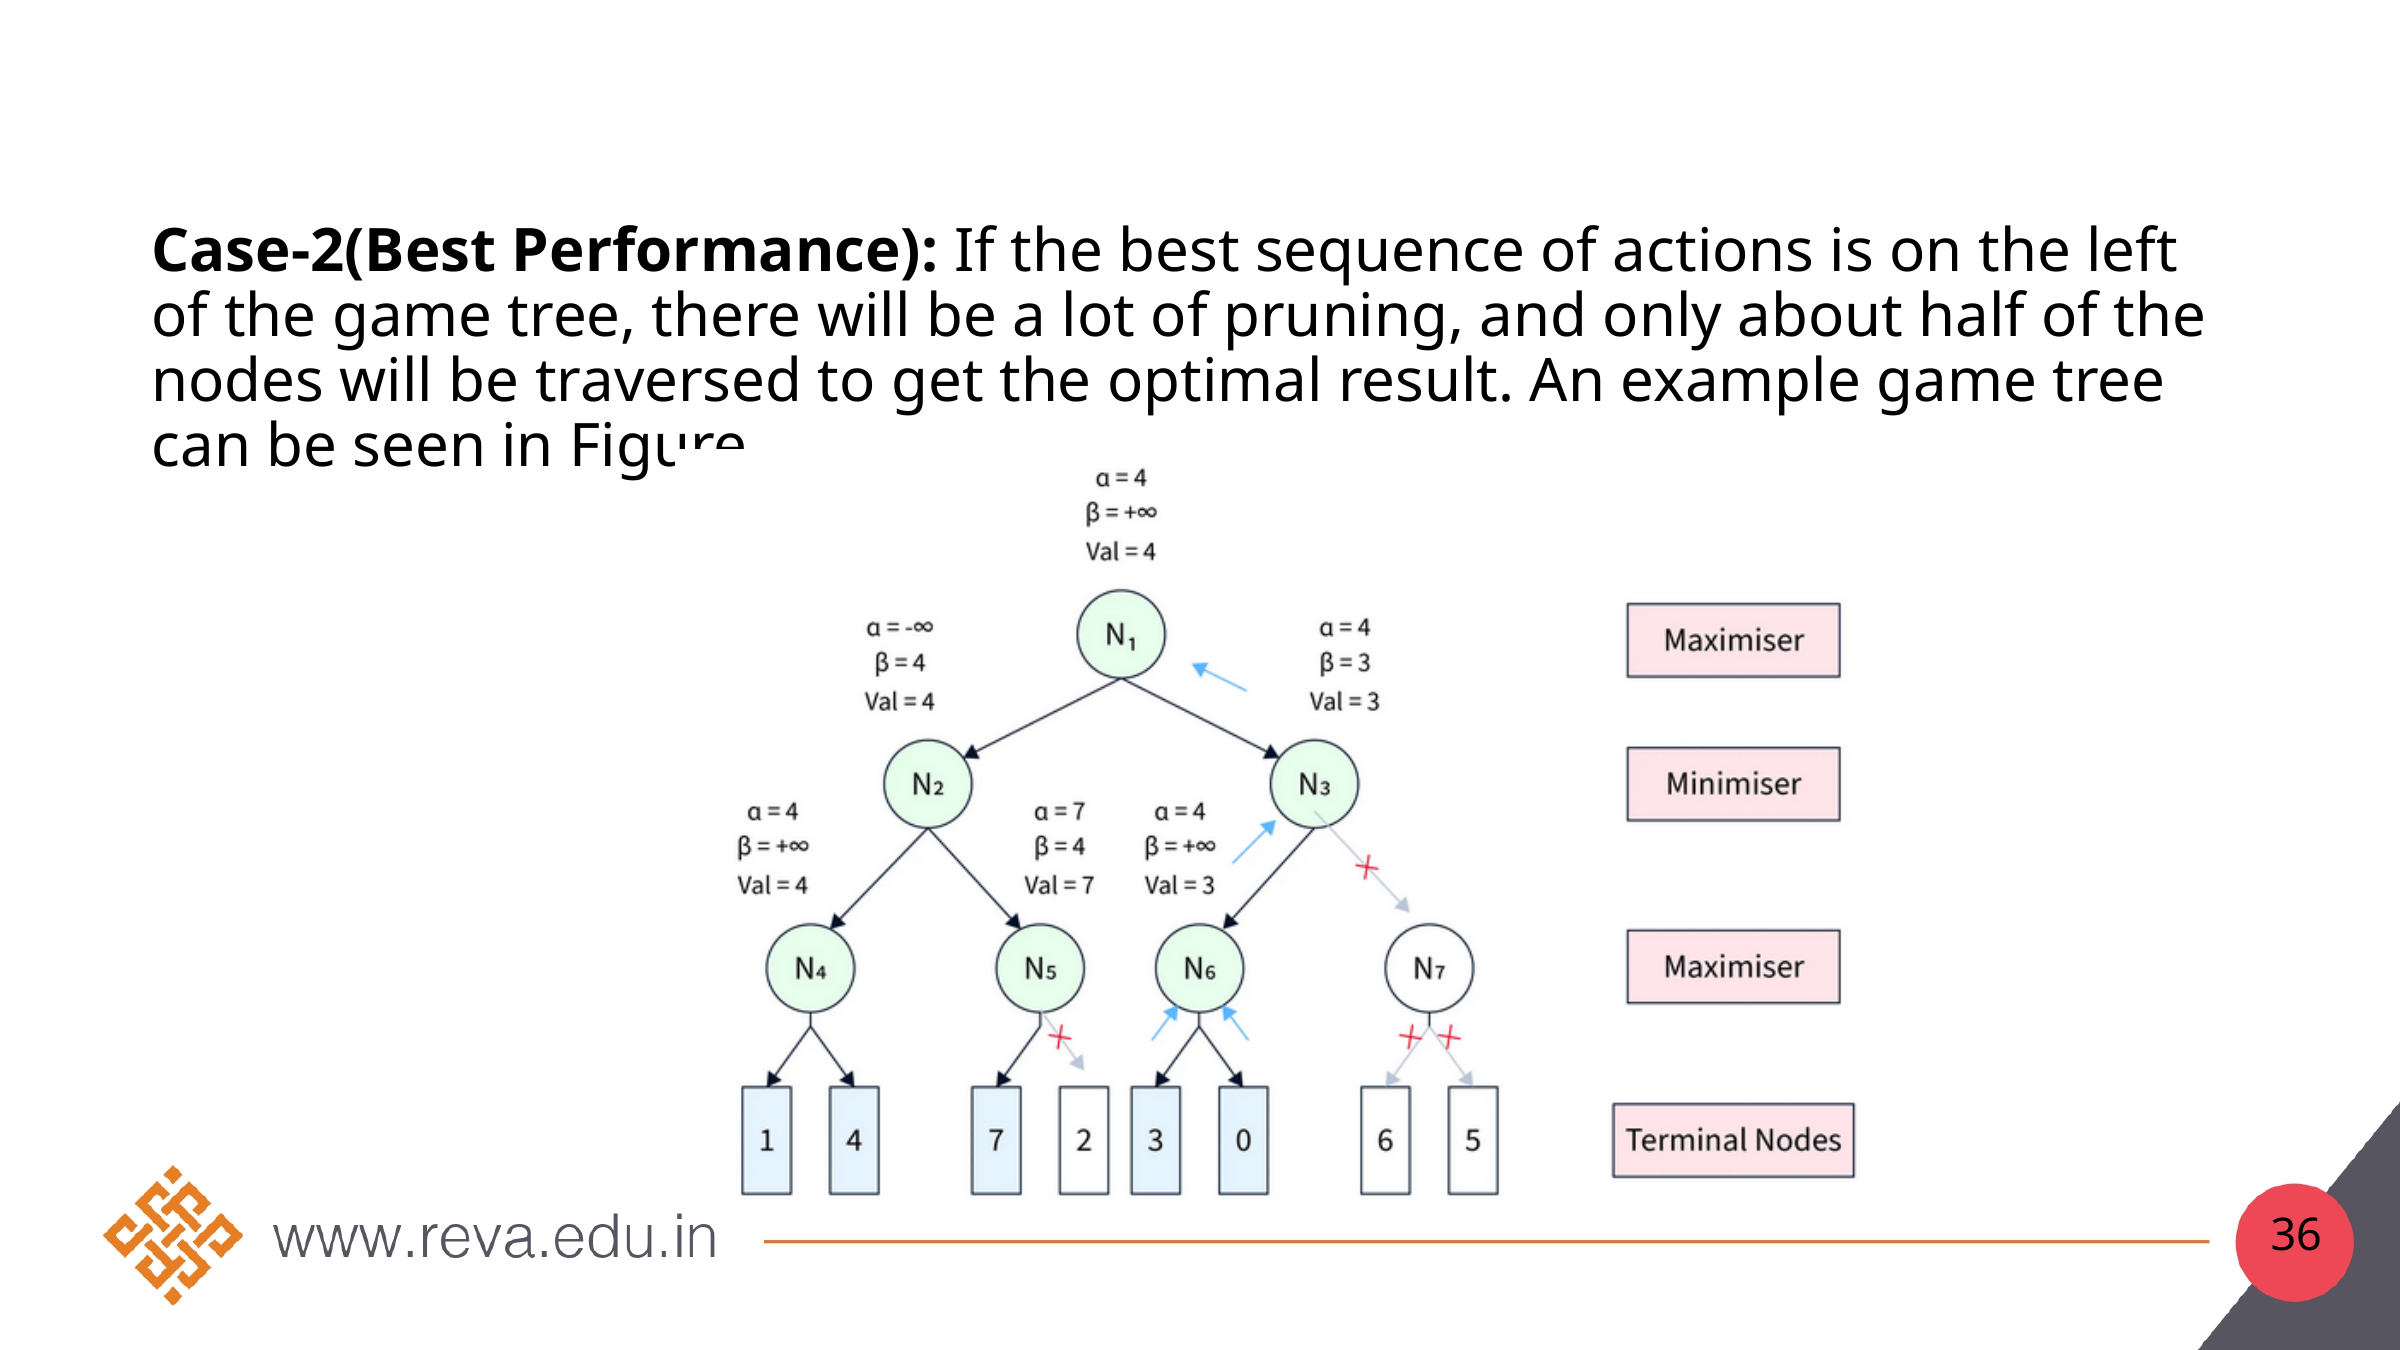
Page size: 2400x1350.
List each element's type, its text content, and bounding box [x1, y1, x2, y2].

picture [0, 0, 2400, 1350]
slide_number 36 [2237, 1200, 2355, 1272]
list Case-2(Best Performance): If the best sequence of actions is on the left of the game tree, there will be a lot of pruning, and only about half of the nodes will be traversed to get the optimal result. An example game tree can be seen in Figure [136, 212, 2264, 1063]
